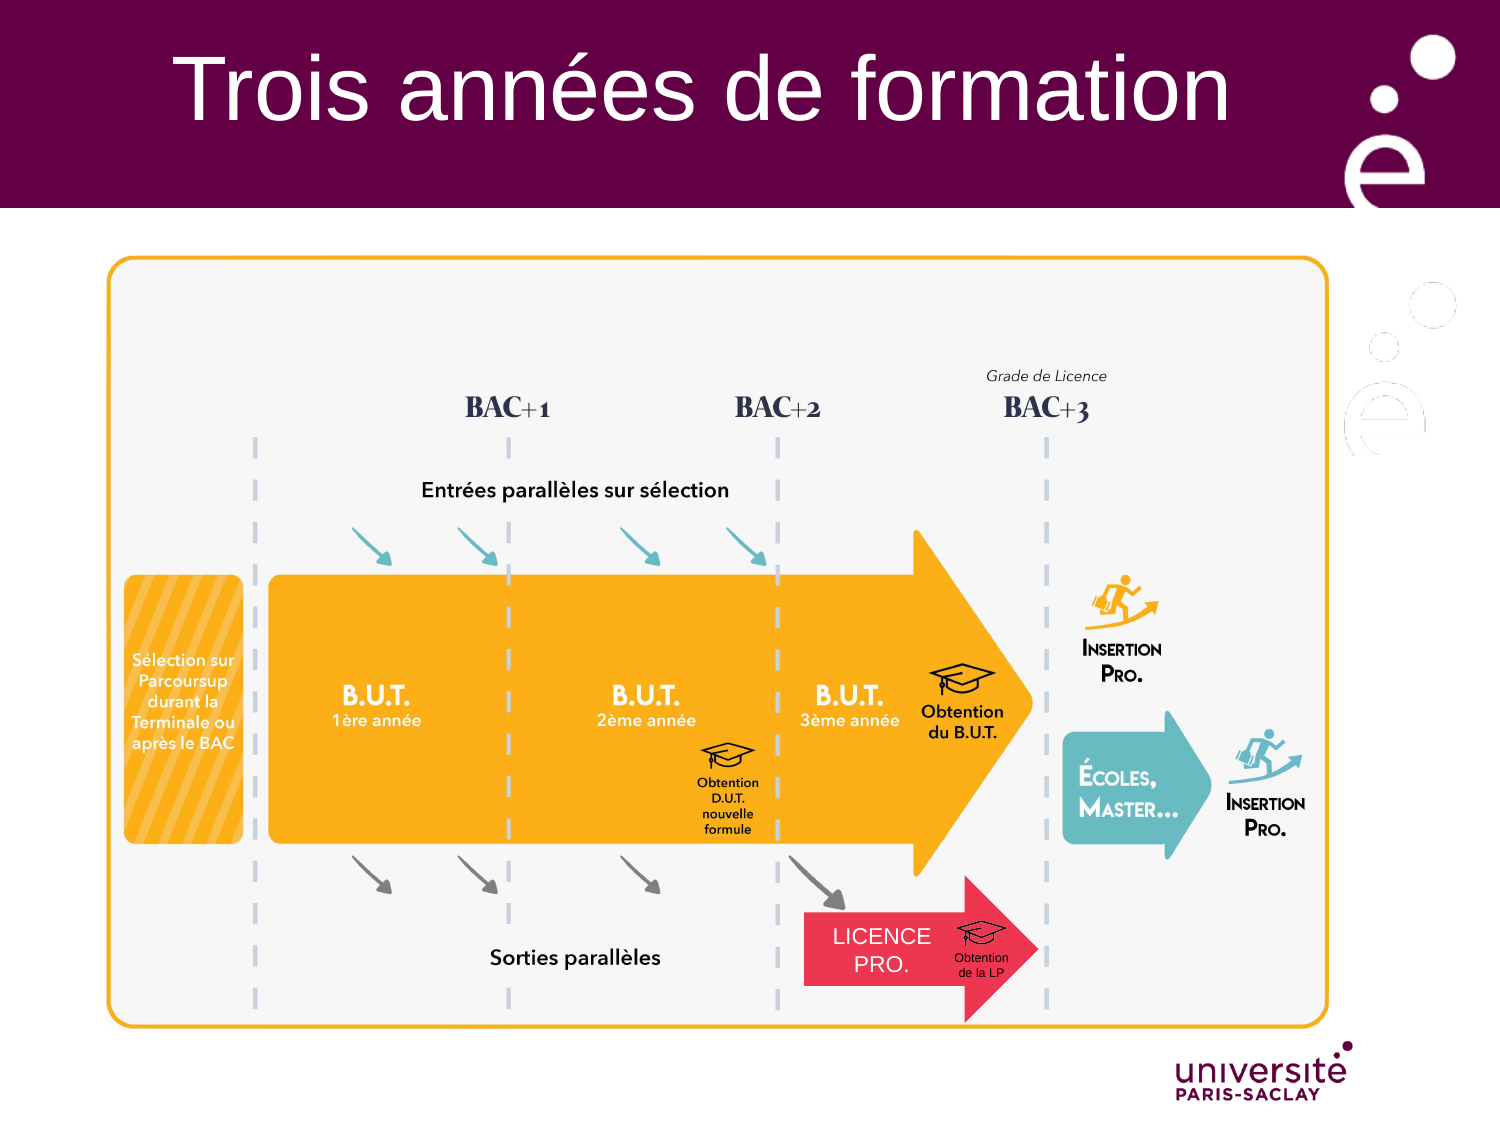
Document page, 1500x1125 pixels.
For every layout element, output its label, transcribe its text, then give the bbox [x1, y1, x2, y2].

picture [106, 255, 1476, 1116]
text_box Trois années de formation [76, 45, 1329, 138]
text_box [803, 875, 1039, 1024]
picture [1324, 30, 1476, 208]
